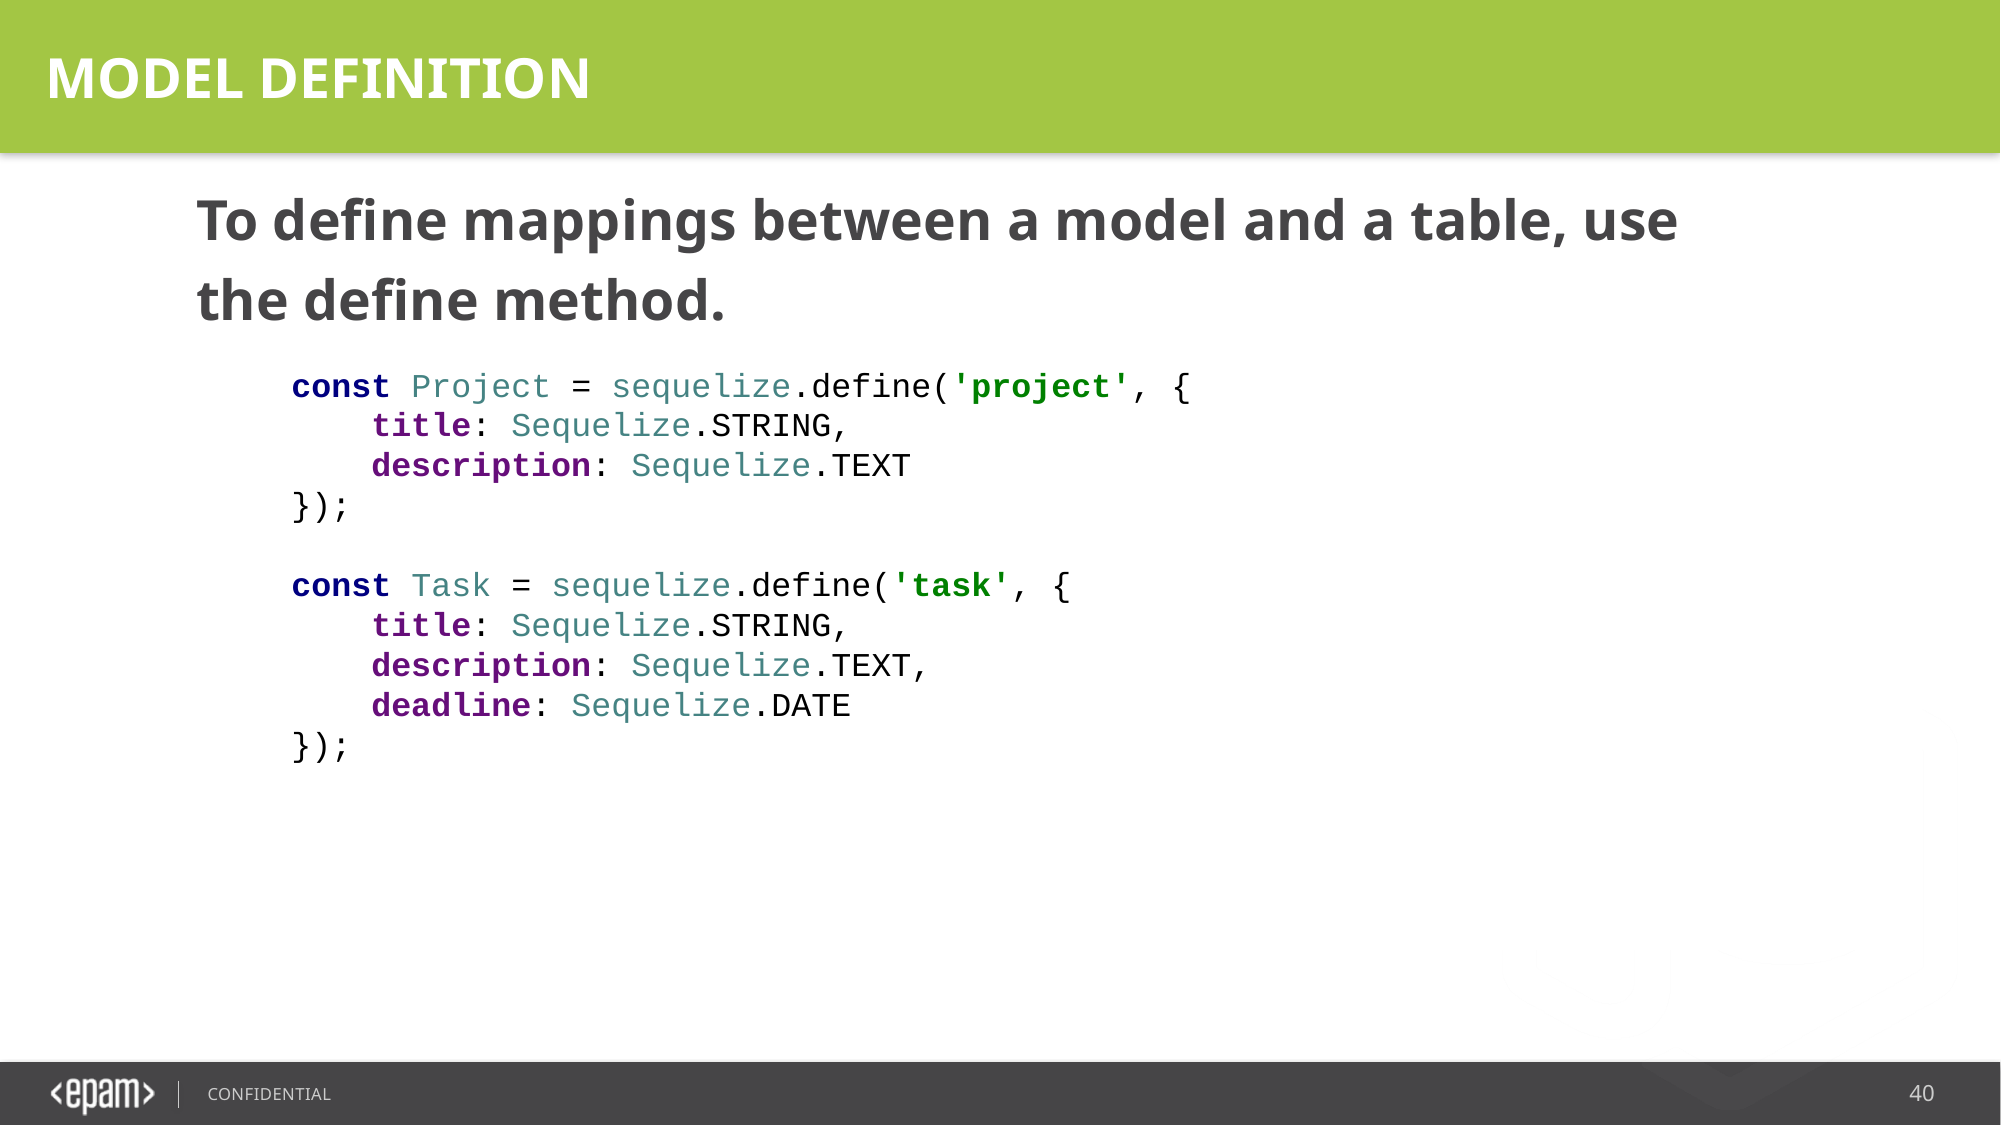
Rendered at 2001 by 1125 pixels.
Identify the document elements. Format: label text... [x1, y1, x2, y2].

list MODEL DEFINITION [0, 0, 2000, 153]
picture [50, 1078, 155, 1116]
list To define mappings between a model and a table, use the define method. [184, 165, 1767, 347]
text_box const Project = sequelize.define('project', { title: Sequelize.STRING, description: Sequelize.TEXT }); const Task = sequelize.define('task', { title: Sequelize.STRING, description: Sequelize.TEXT, deadline: Sequelize.DATE }); [276, 356, 1923, 951]
